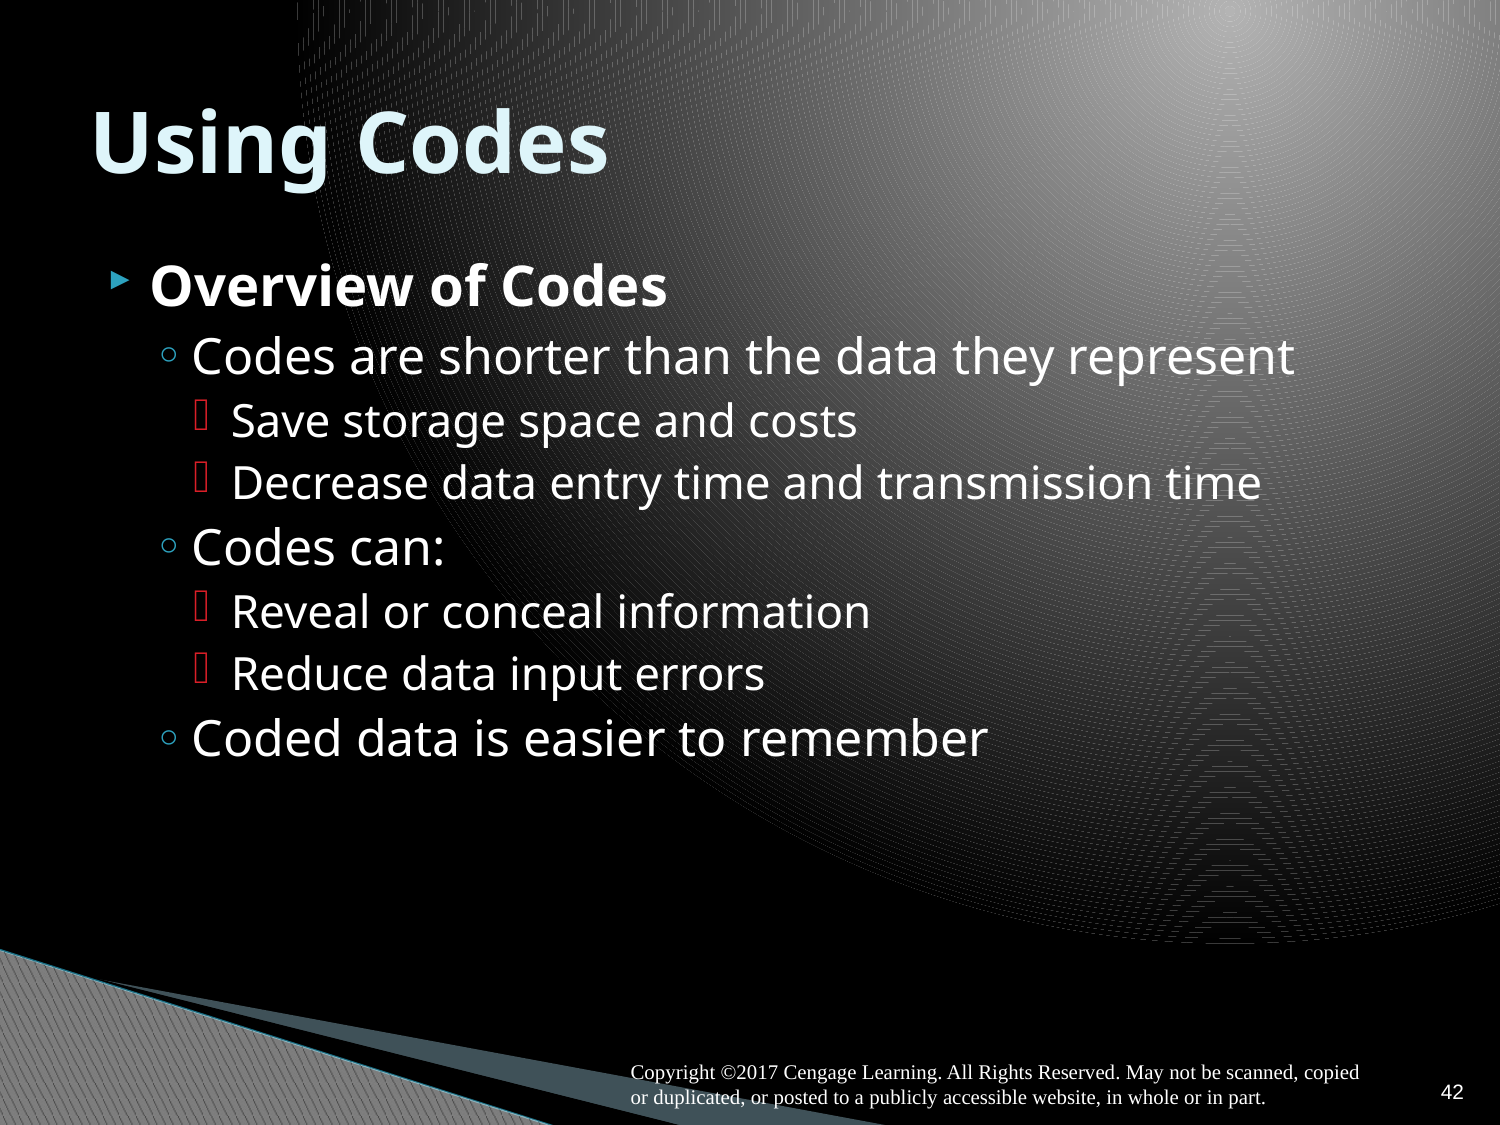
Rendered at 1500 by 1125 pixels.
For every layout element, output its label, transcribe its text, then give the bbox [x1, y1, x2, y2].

title Using Codes [75, 45, 1425, 233]
text_box Copyright ©2017 Cengage Learning. All Rights Reserved. May not be scanned, copied or duplicated, or posted to a publicly accessible website, in whole or in part. [615, 1051, 1397, 1111]
picture [0, 950, 551, 1125]
list Overview of Codes Codes are shorter than the data they represent Save storage space and costs Decrease data entry time and transmission time Codes can: Reveal or conceal information Reduce data input errors Coded data is easier to remember [75, 242, 1400, 1025]
slide_number 42 [1418, 1051, 1479, 1112]
